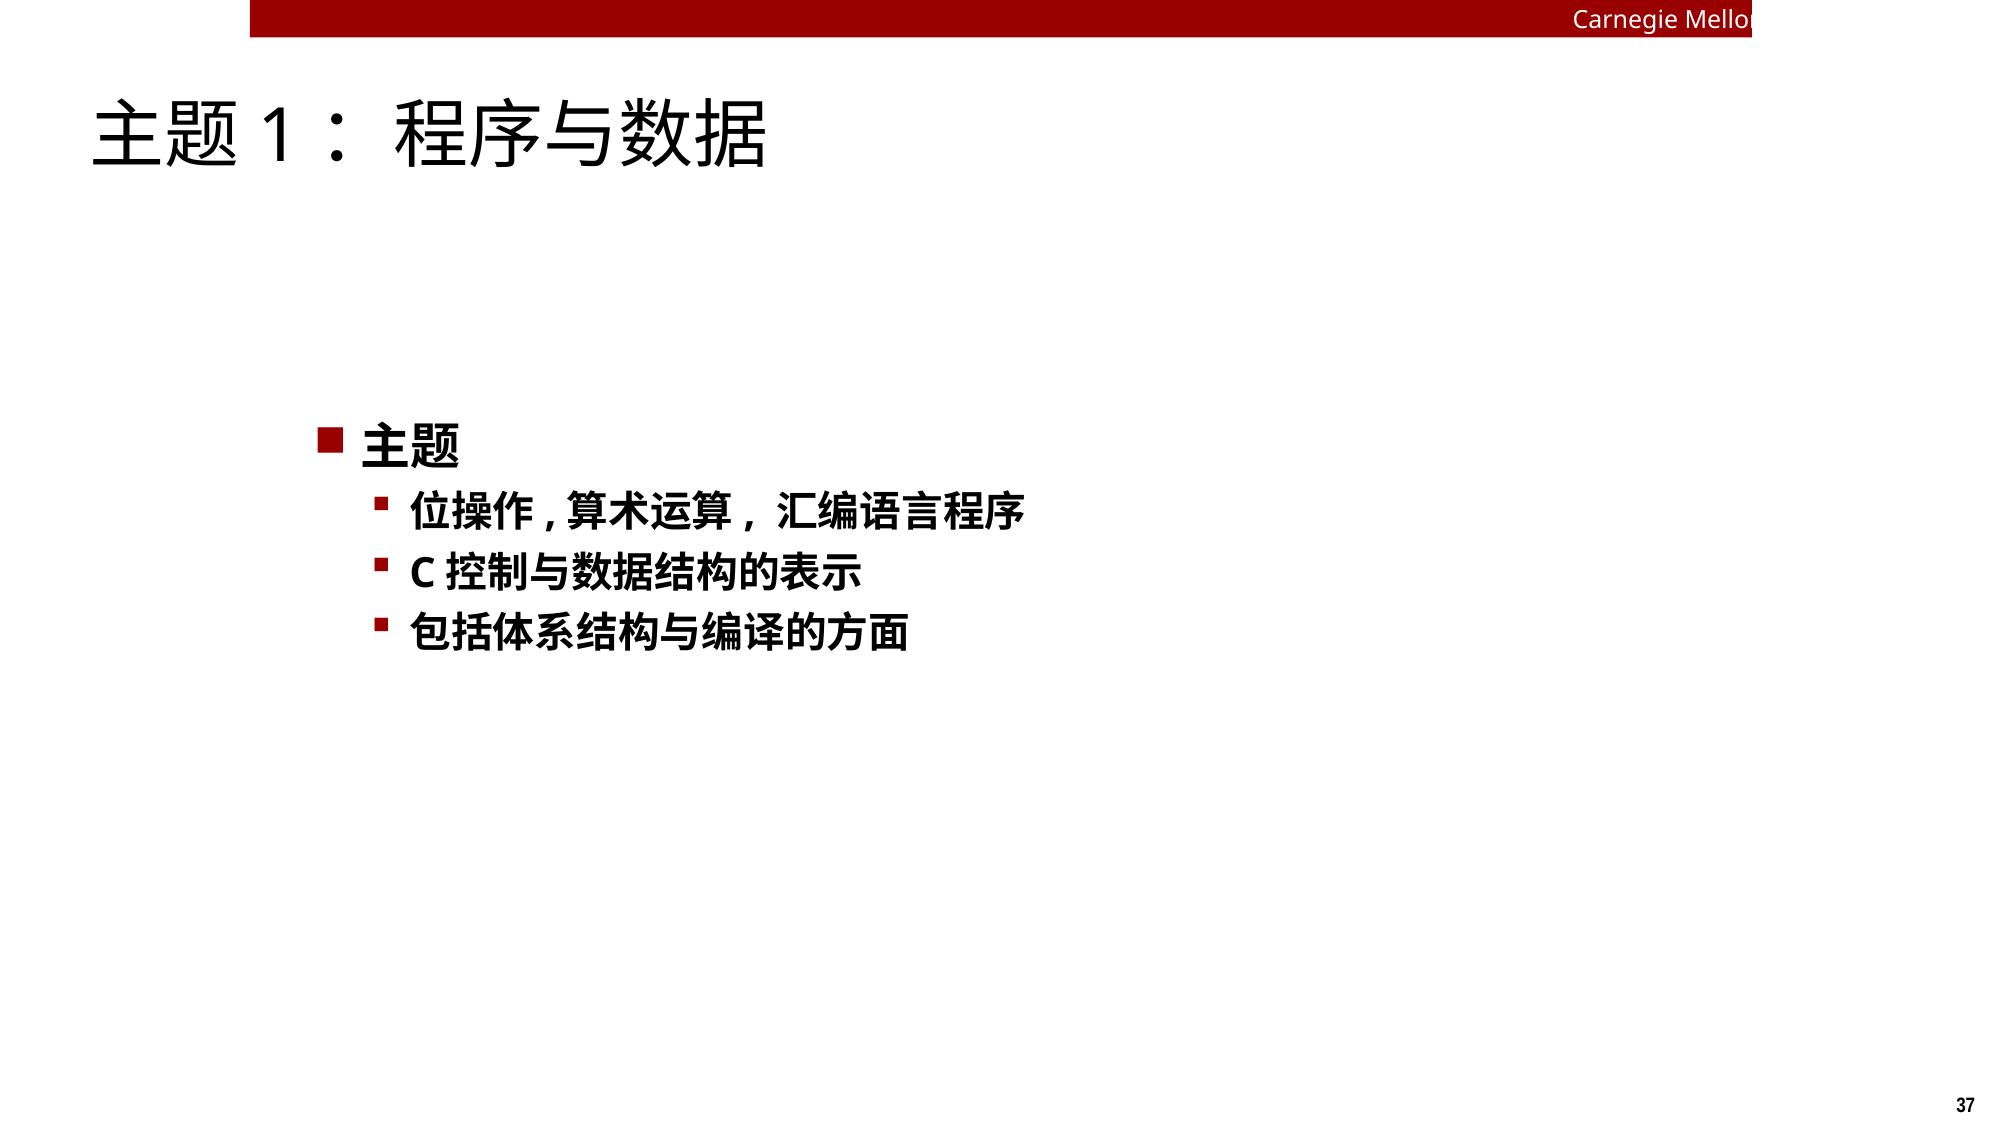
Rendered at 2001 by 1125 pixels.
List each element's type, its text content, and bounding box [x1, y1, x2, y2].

title 主题1：程序与数据 [83, 41, 1917, 222]
text_box Carnegie Mellon [1572, 3, 1790, 33]
text_box [249, 0, 1752, 38]
list 主题 位操作,算术运算, 汇编语言程序 C控制与数据结构的表示 包括体系结构与编译的方面 [312, 408, 1688, 692]
